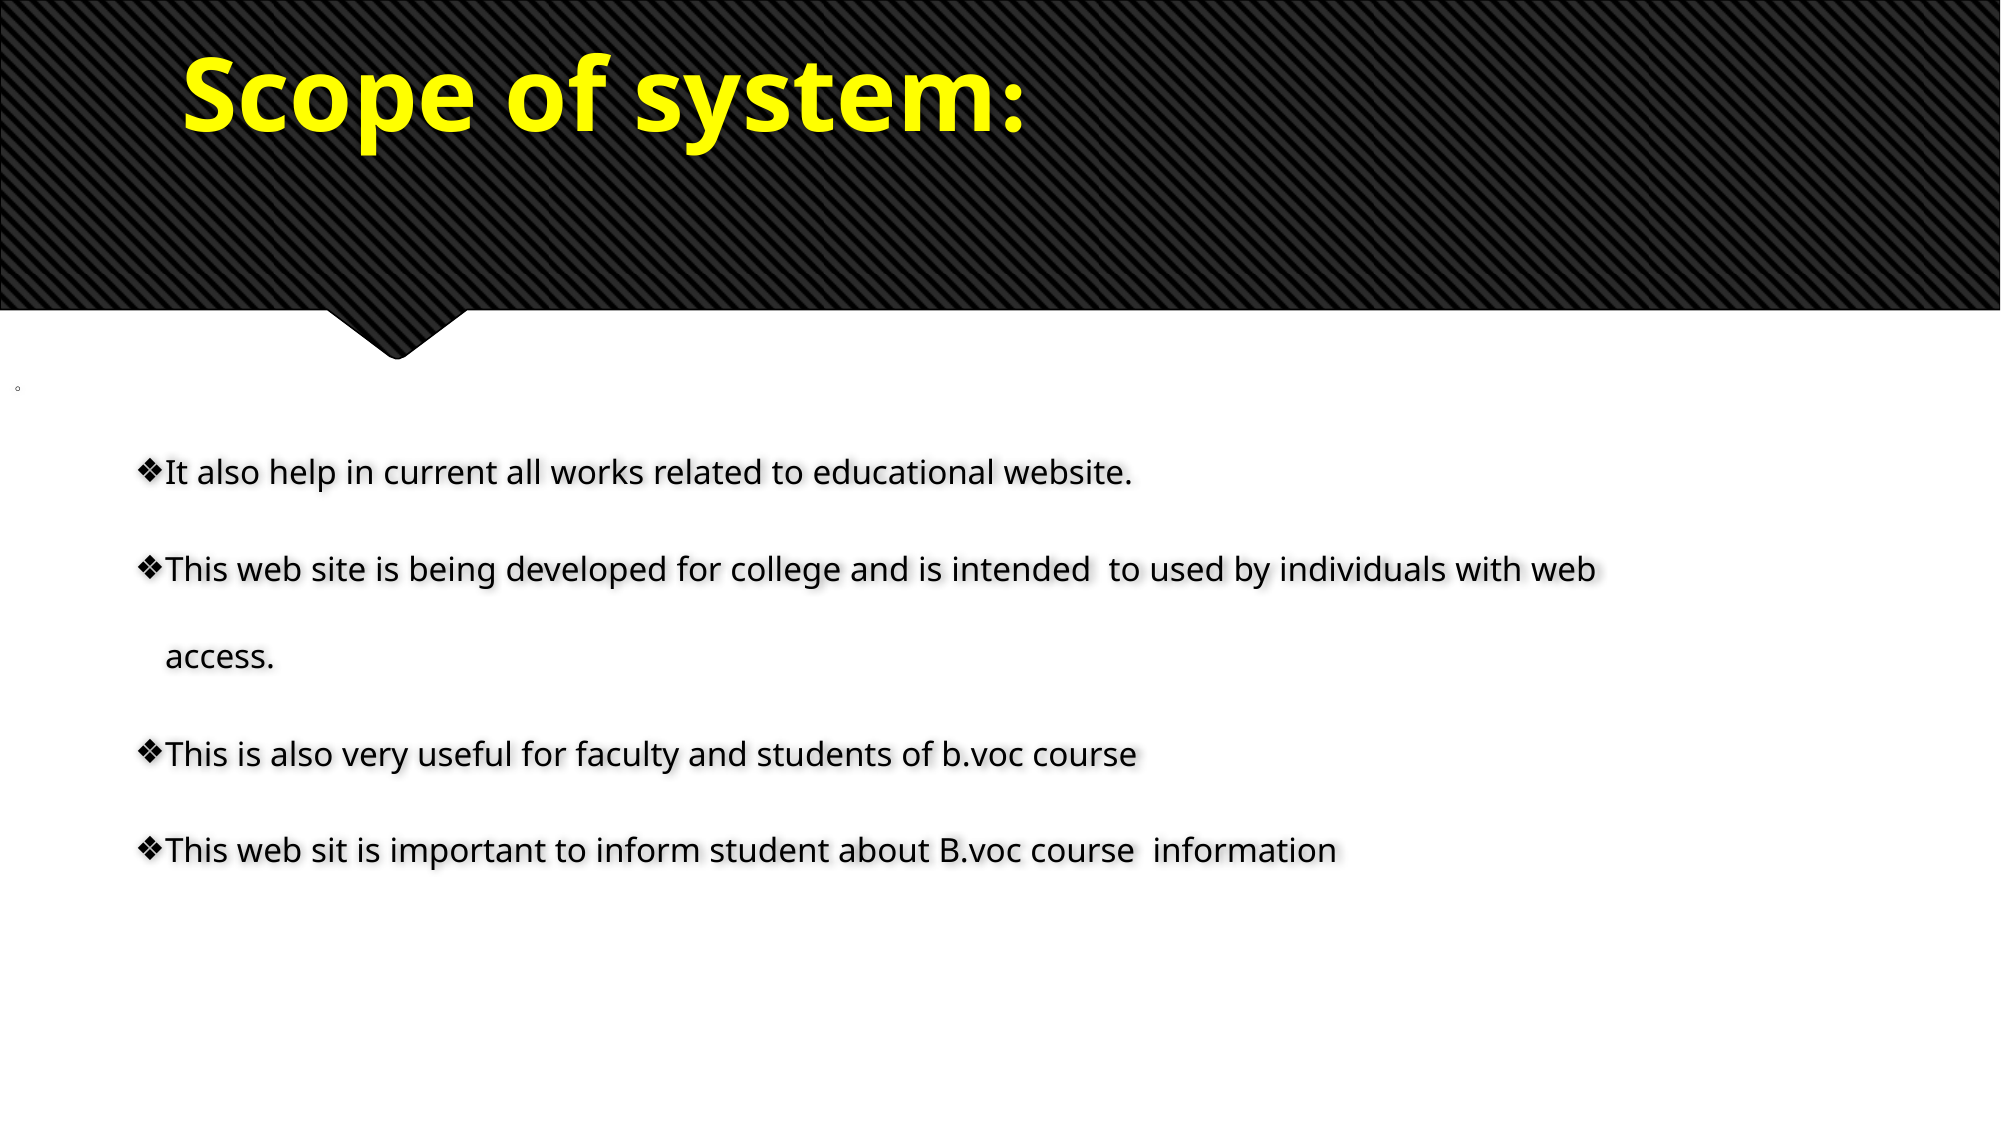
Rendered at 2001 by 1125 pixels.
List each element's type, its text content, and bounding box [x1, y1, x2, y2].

list It also help in current all works related to educational website. This web site is being developed for college and is intended to used by individuals with web access. This is also very useful for faculty and students of b.voc course This web sit is important to inform student about B.voc course information [0, 359, 1725, 1074]
title Scope of system: [165, 61, 1697, 280]
